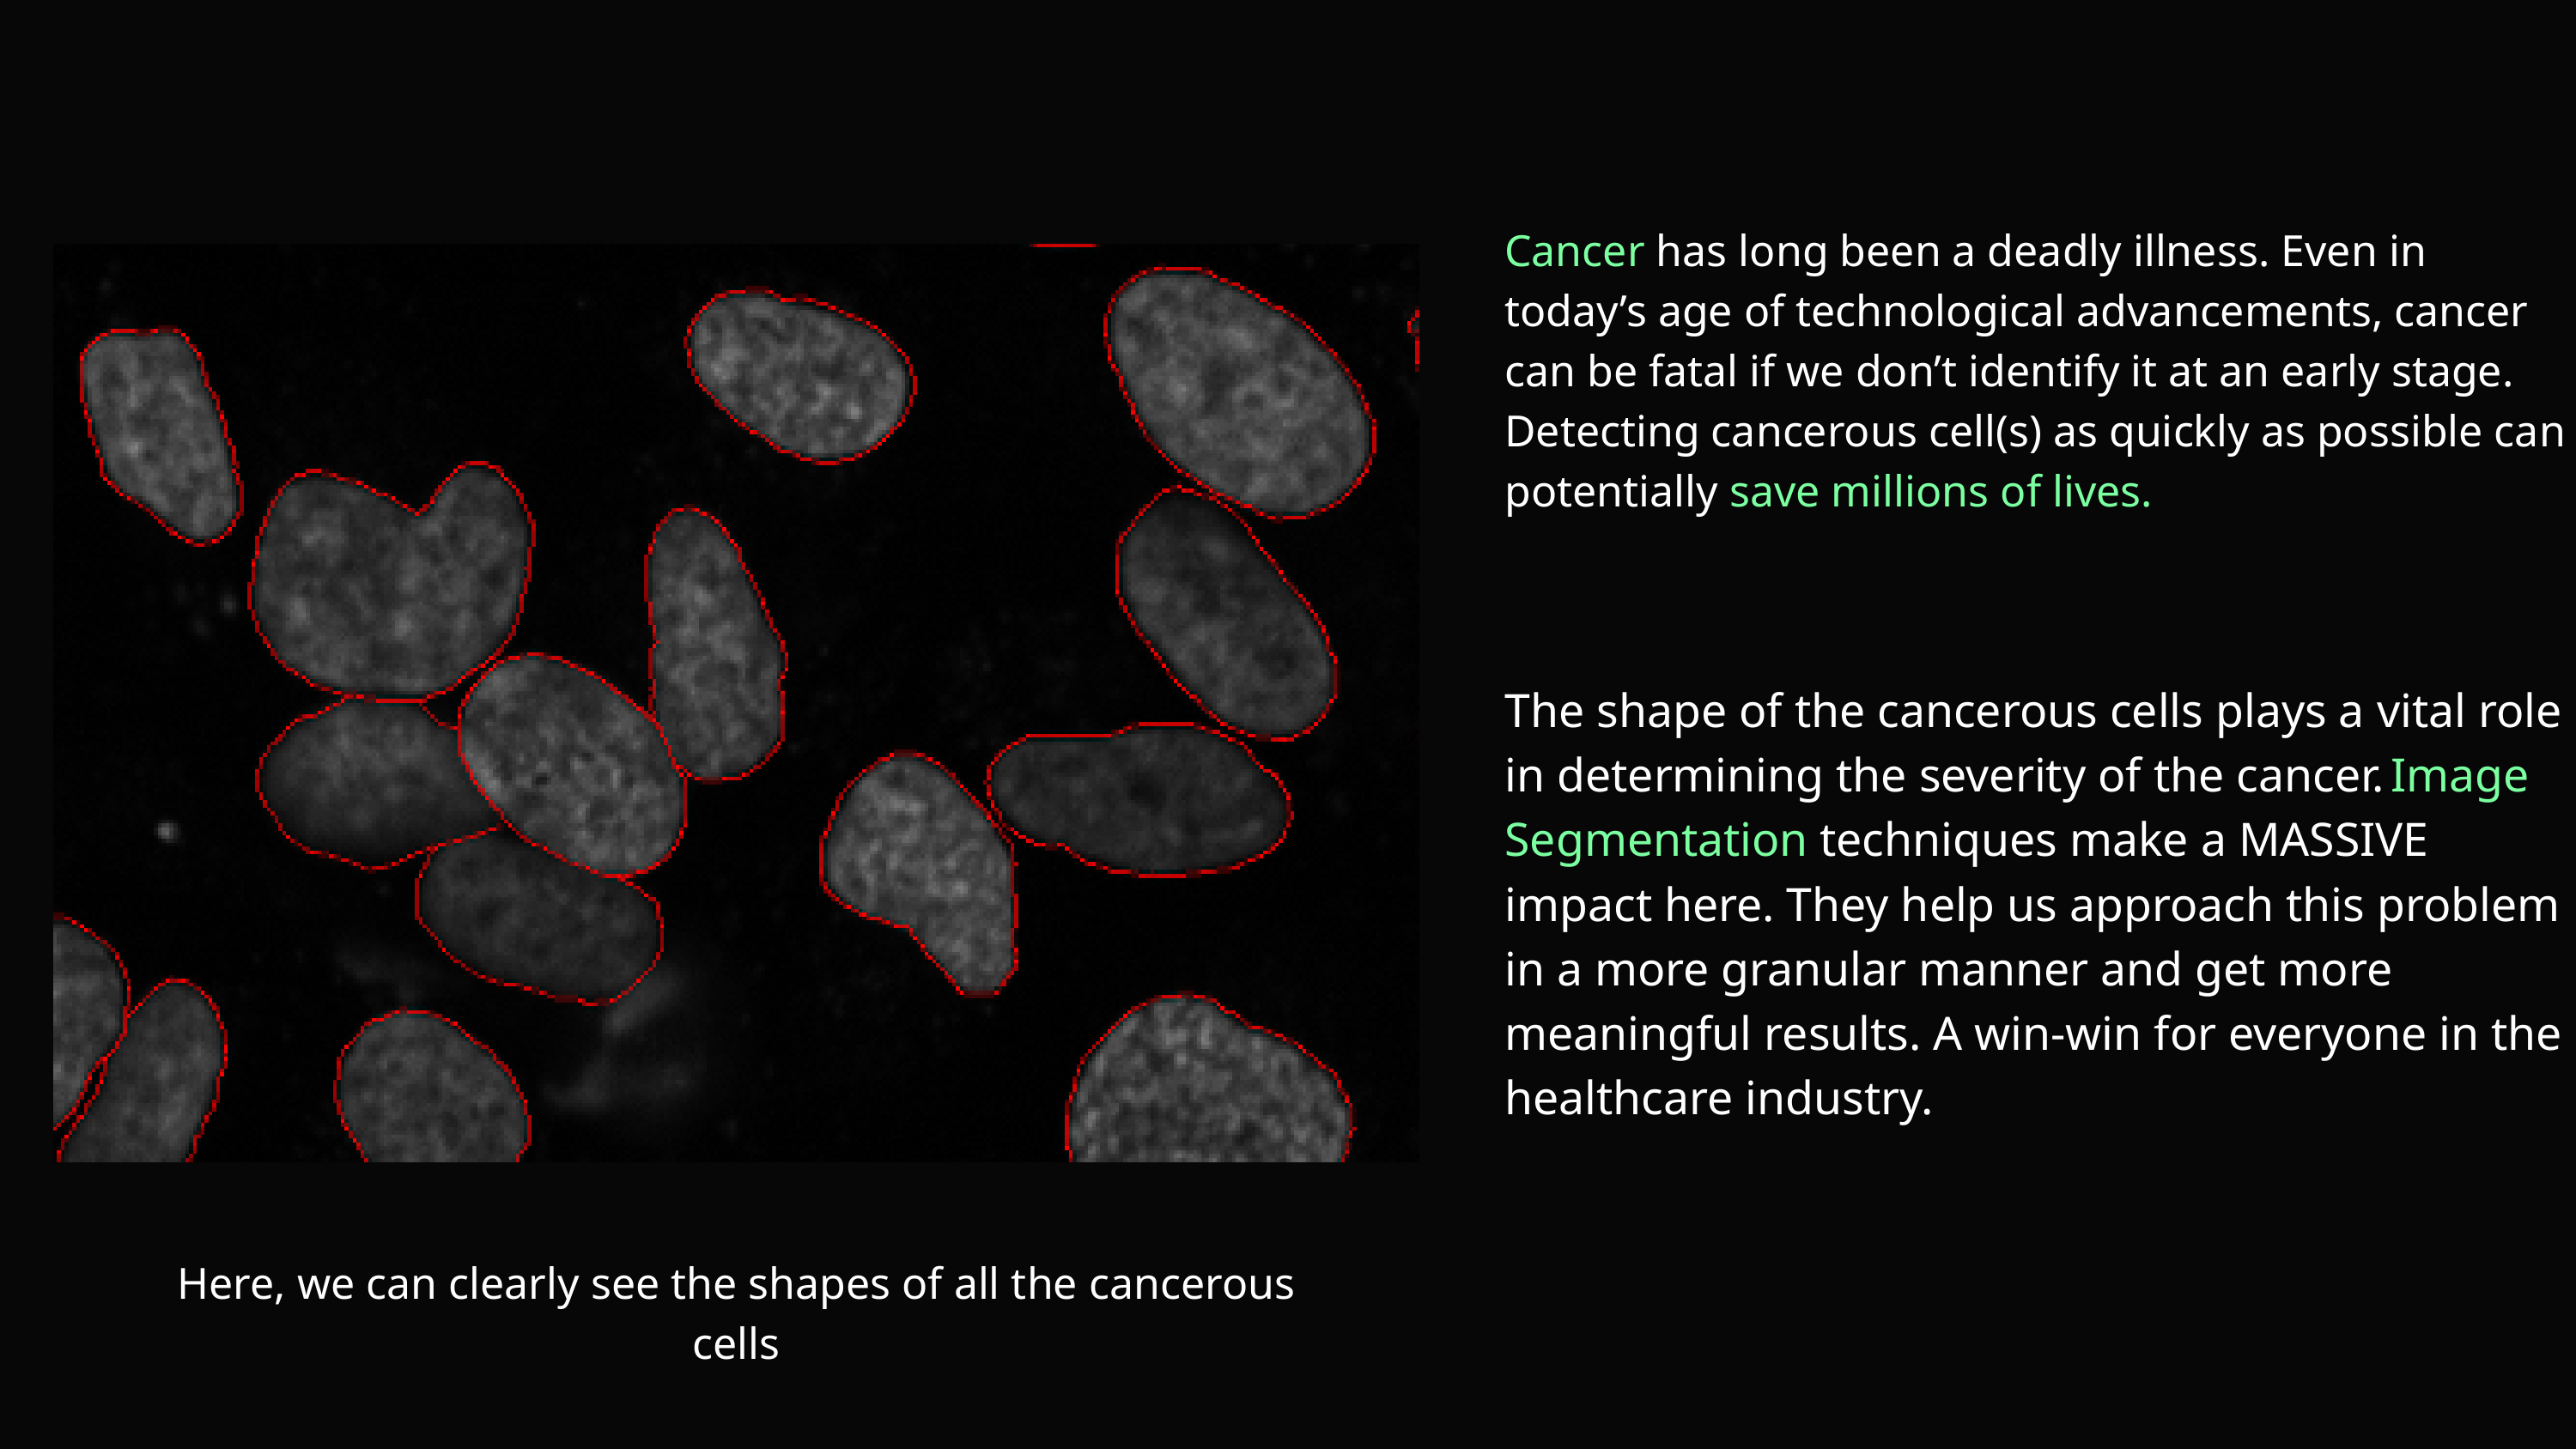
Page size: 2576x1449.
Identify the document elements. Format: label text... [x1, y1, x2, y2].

text_box Here, we can clearly see the shapes of all the cancerous cells [144, 1247, 1328, 1368]
text_box The shape of the cancerous cells plays a vital role in determining the severity of the cancer. Image Segmentation techniques make a MASSIVE impact here. They help us approach this problem in a more granular manner and get more meaningful results. A win-win for everyone in the healthcare industry. [1504, 672, 2576, 1125]
text_box Cancer has long been a deadly illness. Even in today’s age of technological advancements, cancer can be fatal if we don’t identify it at an early stage. Detecting cancerous cell(s) as quickly as possible can potentially save millions of lives. [1504, 215, 2576, 516]
picture [53, 244, 1420, 1163]
